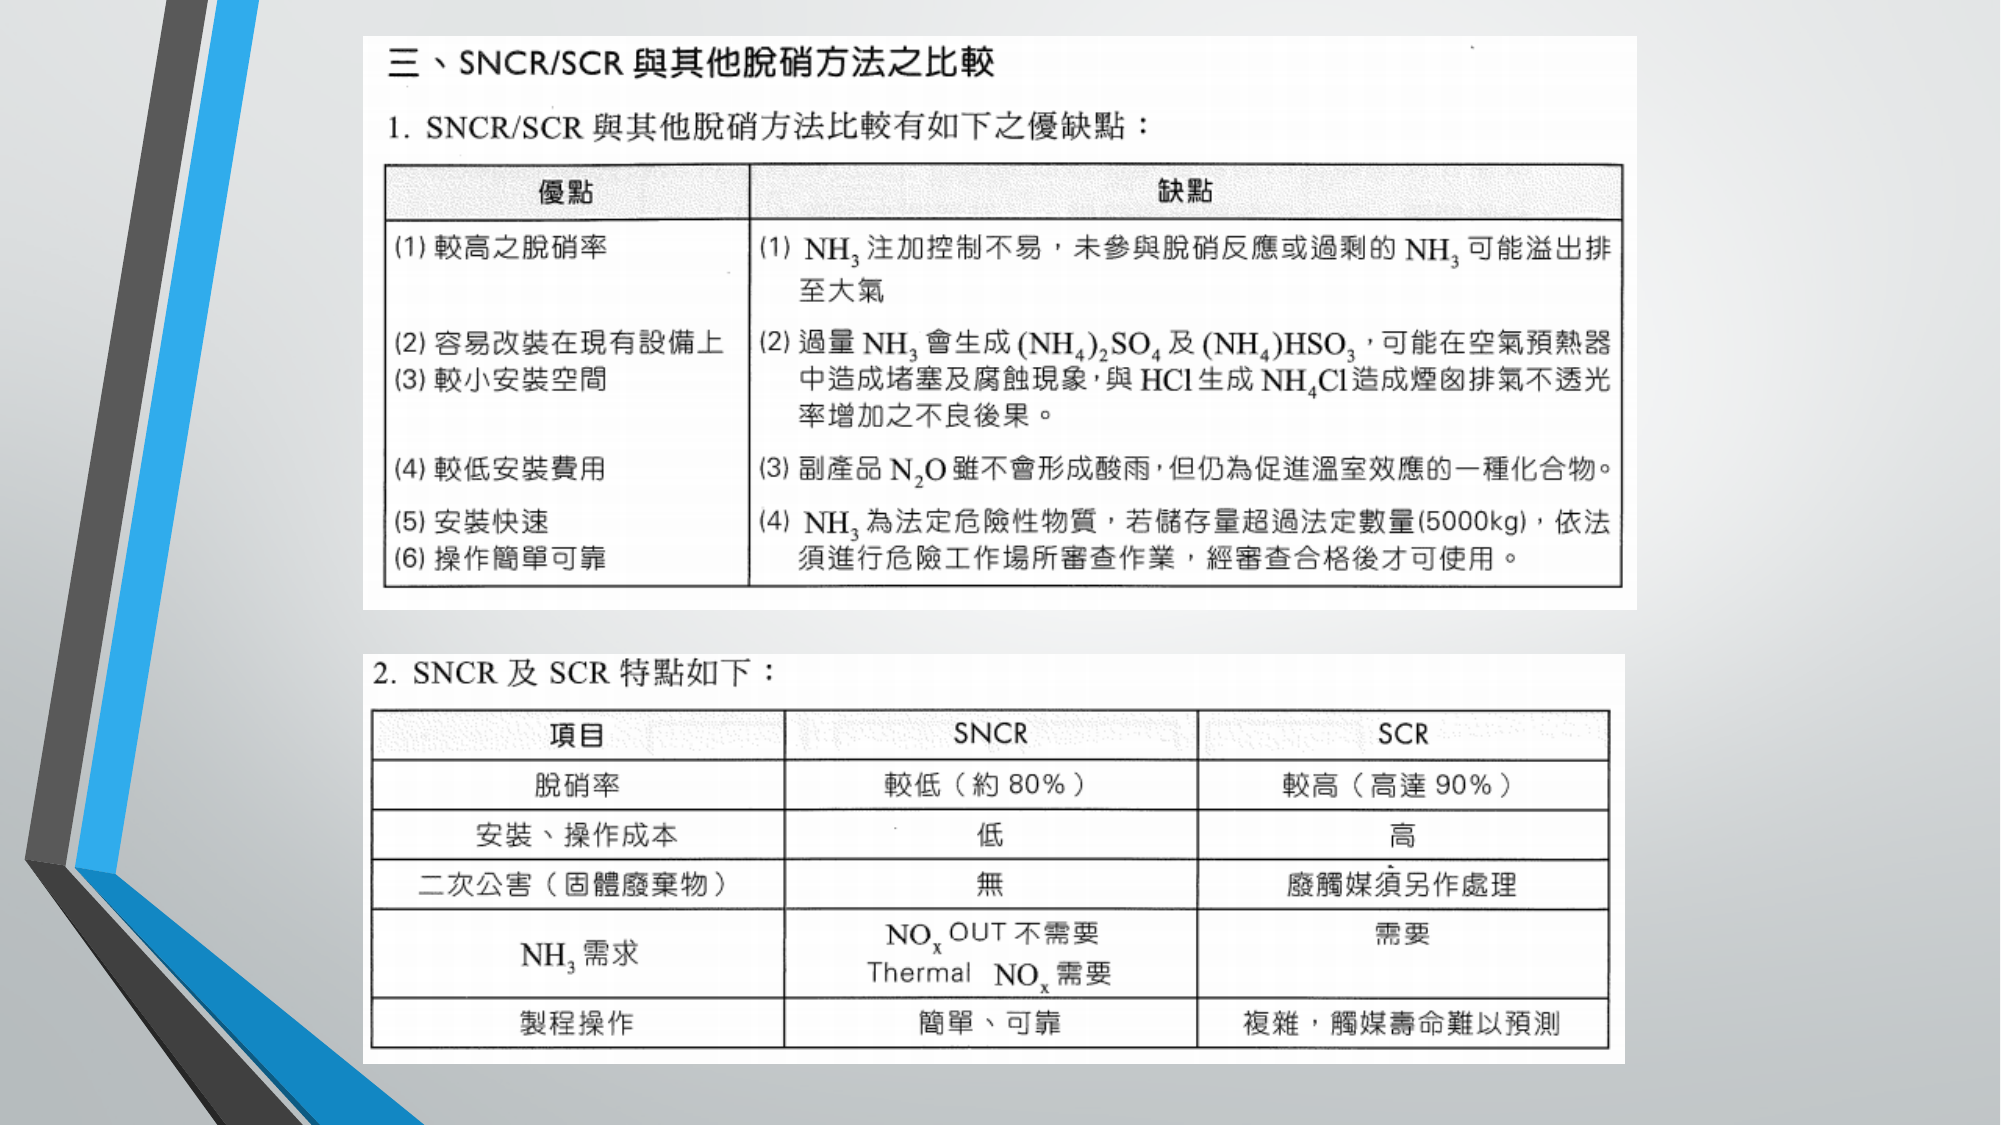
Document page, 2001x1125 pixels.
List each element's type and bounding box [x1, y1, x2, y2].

picture [362, 35, 1637, 610]
picture [362, 654, 1625, 1065]
